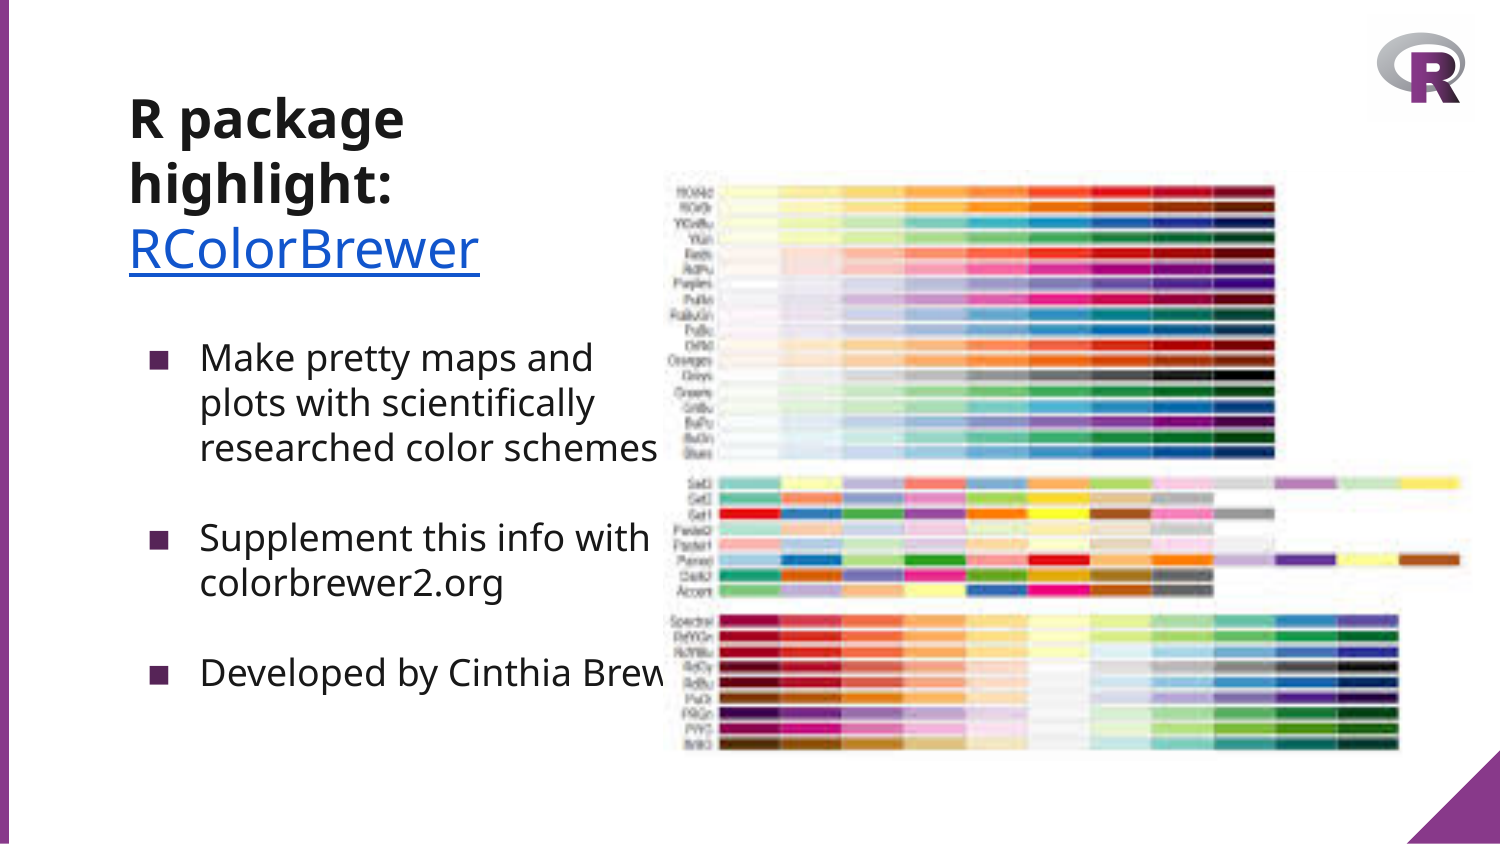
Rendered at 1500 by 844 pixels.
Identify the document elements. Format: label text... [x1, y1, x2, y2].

picture [1367, 14, 1475, 122]
picture [663, 170, 1475, 761]
title R package highlight: RColorBrewer [113, 69, 643, 210]
list Make pretty maps and plots with scientifically researched color schemes Supplement this info with colorbrewer2.org Developed by Cinthia Brewer [113, 318, 1094, 777]
